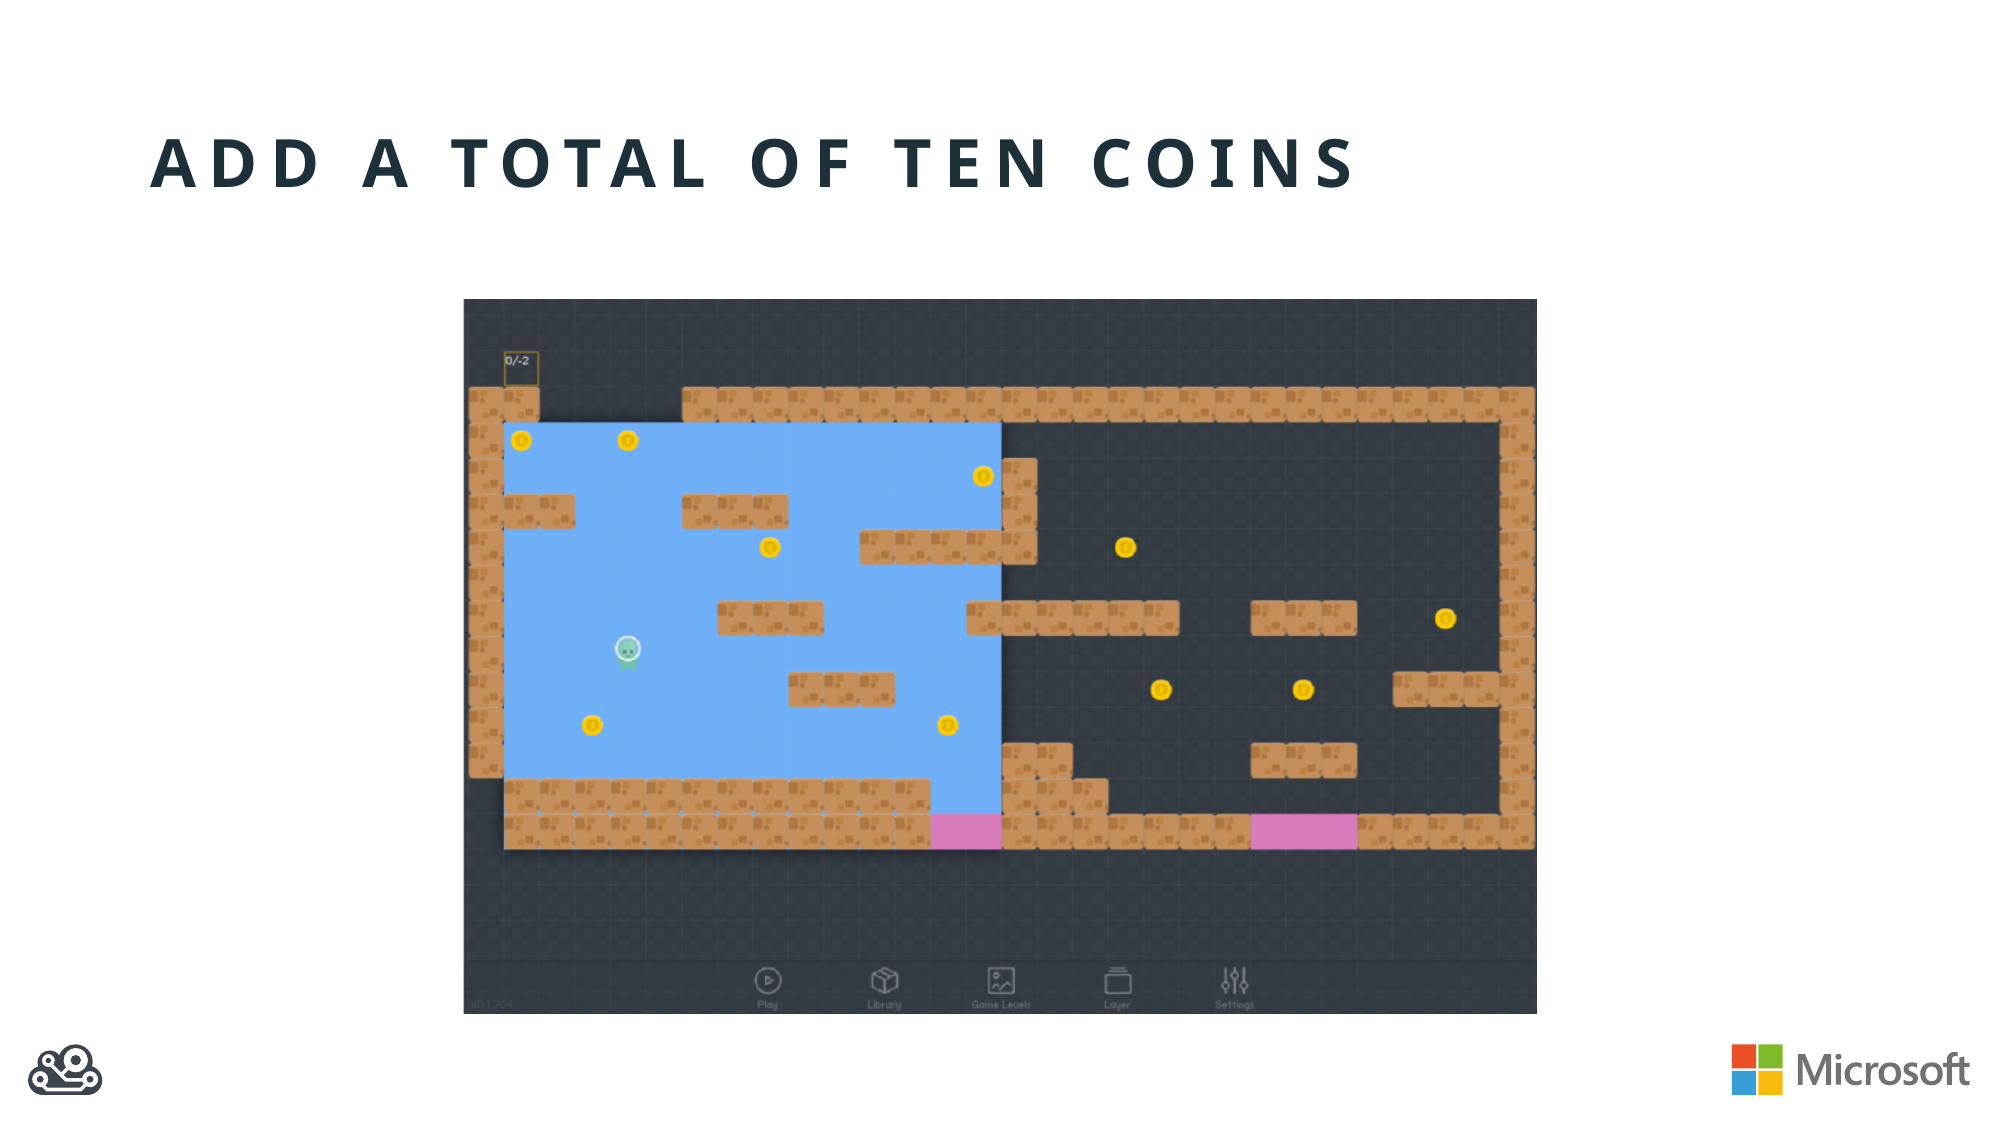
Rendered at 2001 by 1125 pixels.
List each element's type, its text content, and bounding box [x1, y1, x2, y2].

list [462, 299, 1537, 1014]
title Add a total of ten coins [135, 57, 1860, 275]
